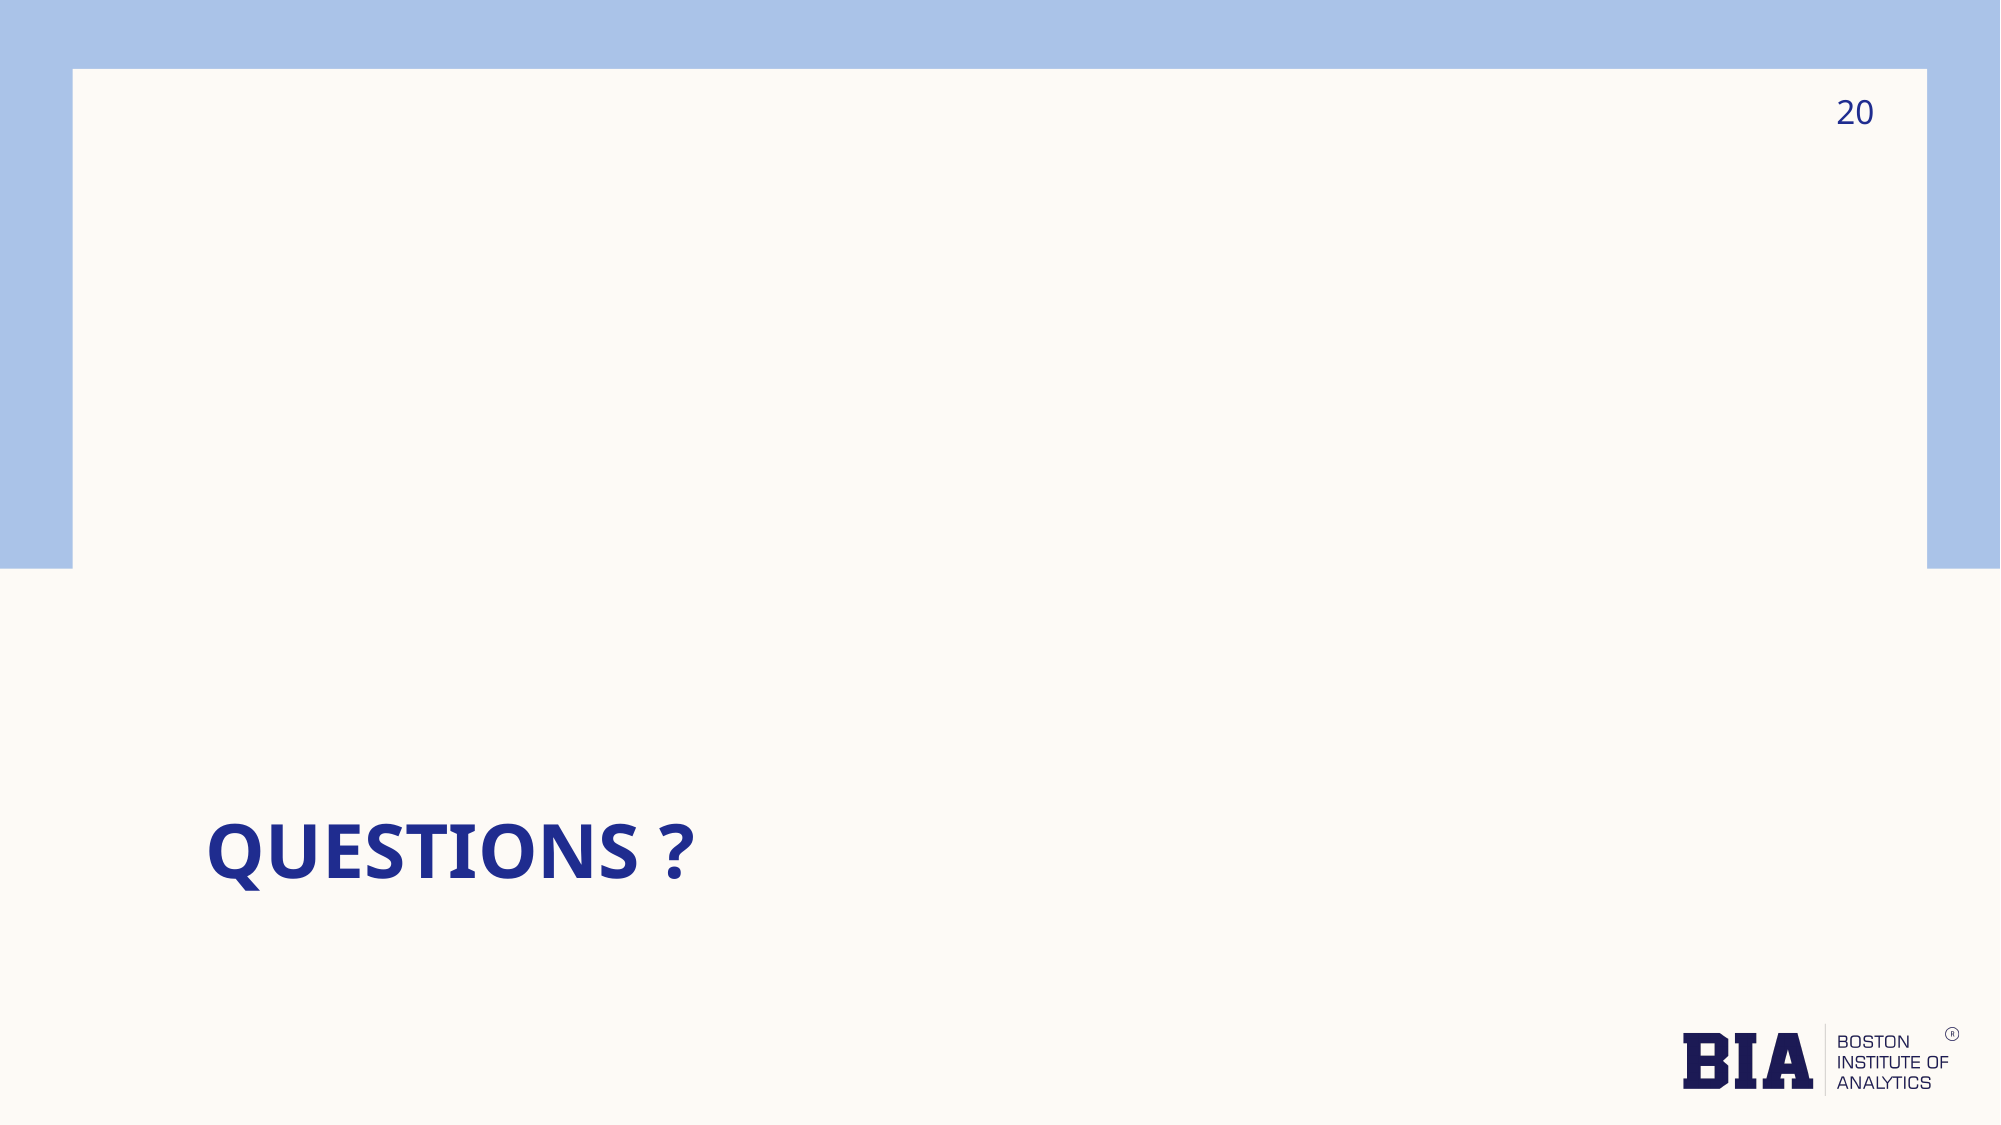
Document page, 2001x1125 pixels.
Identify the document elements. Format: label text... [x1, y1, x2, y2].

picture [1674, 1021, 1968, 1098]
slide_number 20 [1699, 75, 1875, 153]
title Questions ? [150, 727, 752, 894]
